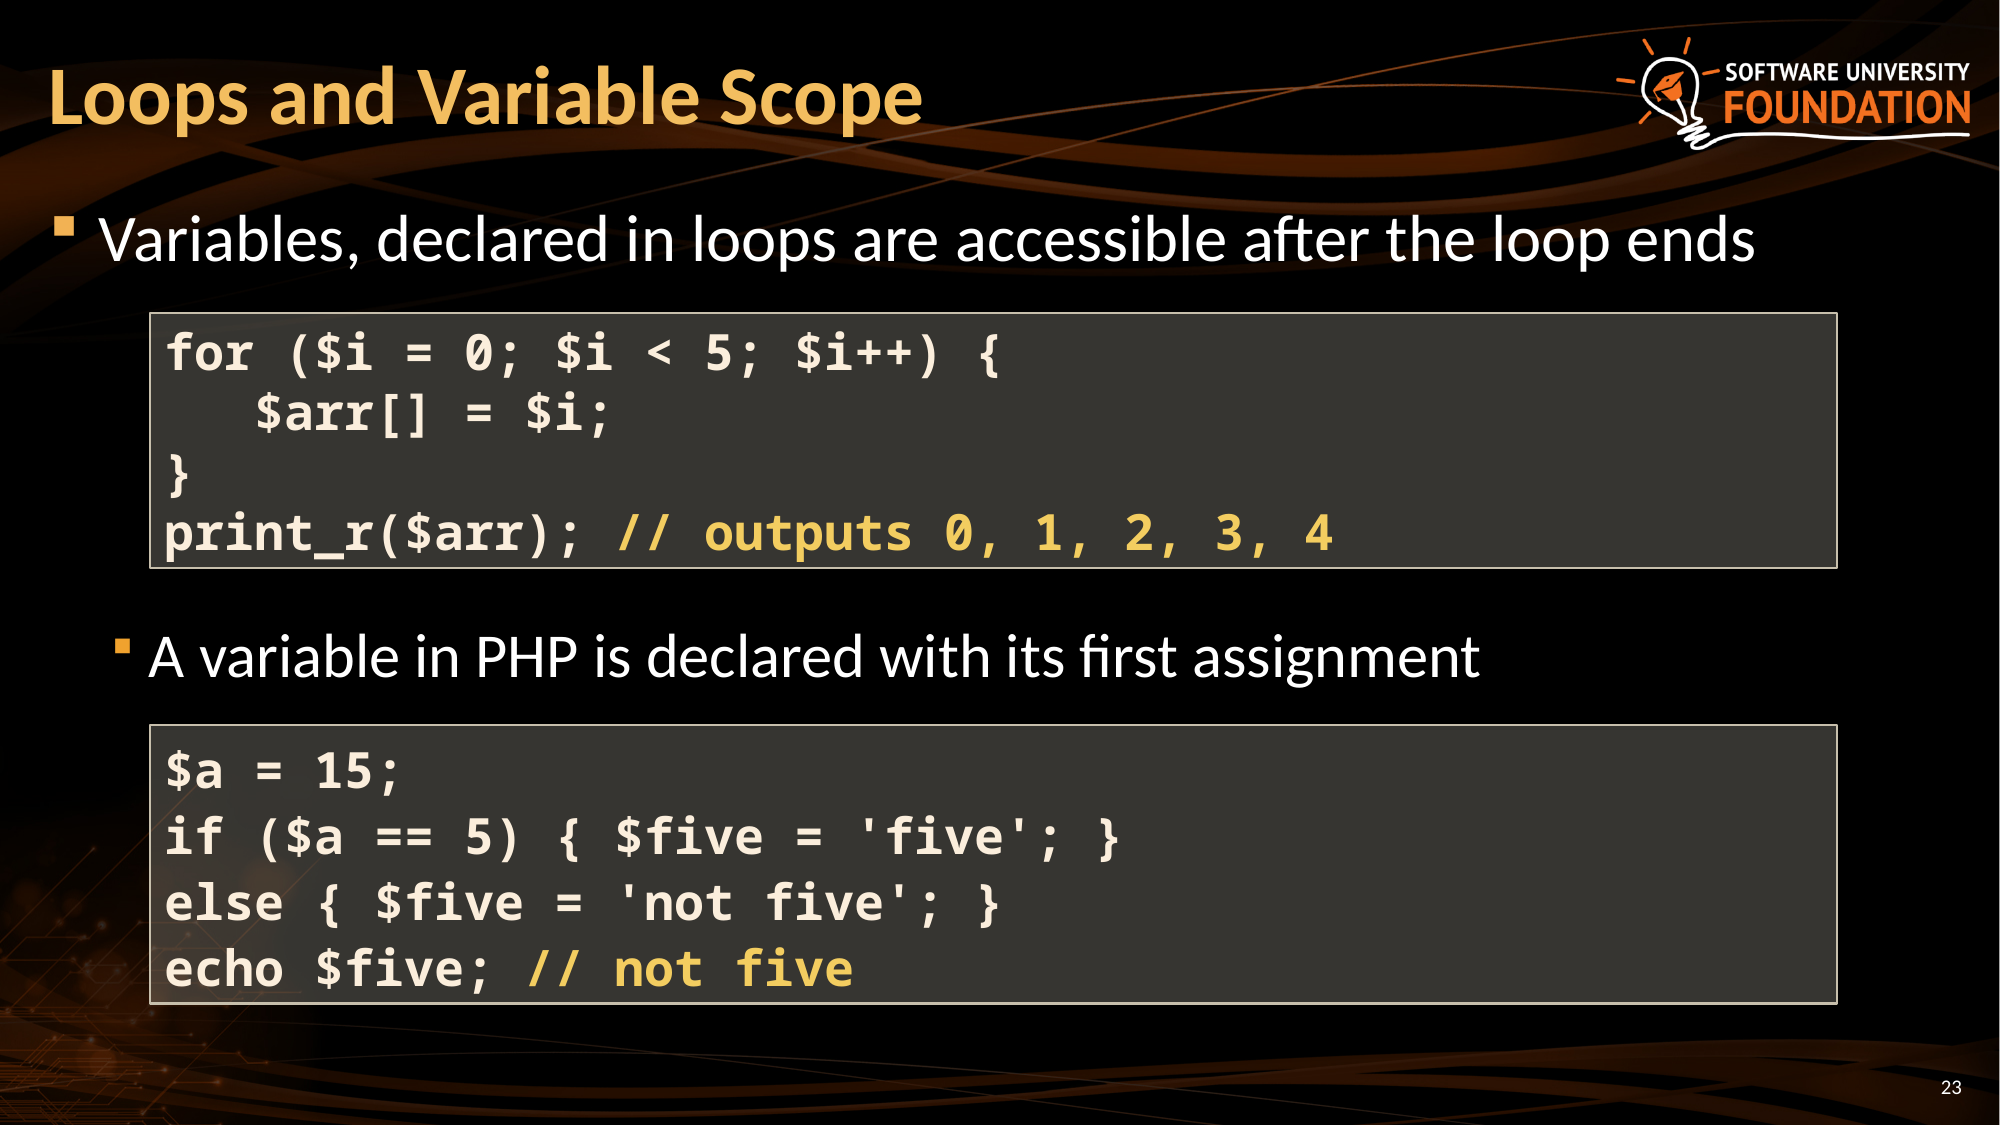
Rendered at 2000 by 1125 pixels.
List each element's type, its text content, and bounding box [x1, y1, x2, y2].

title Loops and Variable Scope [30, 6, 1602, 189]
list Variables, declared in loops are accessible after the loop ends A variable in PHP is declared with its first assignment [31, 188, 1968, 1103]
picture [0, 0, 2000, 1125]
slide_number 23 [1897, 1070, 1968, 1103]
text_box $a = 15; if ($a == 5) { $five = 'five'; } else { $five = 'not five'; } echo $five; // not five [149, 724, 1838, 1004]
text_box for ($i = 0; $i < 5; $i++) { $arr[] = $i; } print_r($arr); // outputs 0, 1, 2, 3, 4 [149, 312, 1838, 568]
